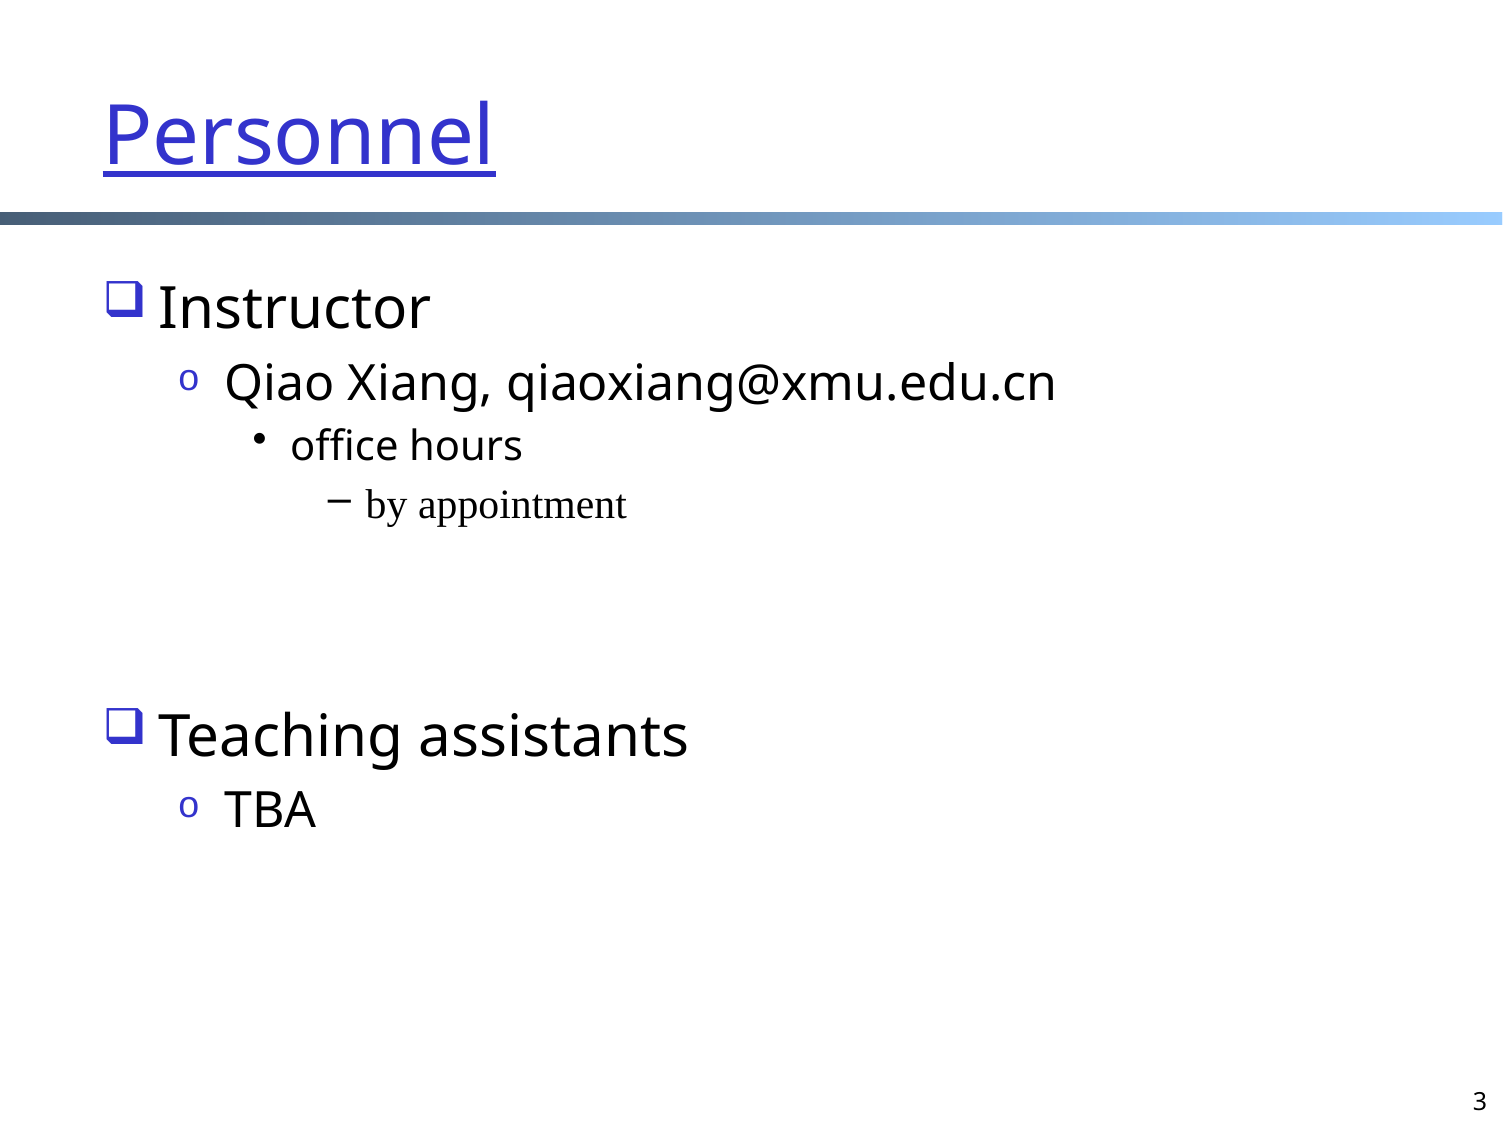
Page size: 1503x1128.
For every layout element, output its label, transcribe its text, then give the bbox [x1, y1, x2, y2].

title Personnel [87, 37, 1365, 226]
list Instructor Qiao Xiang, qiaoxiang@xmu.edu.cn office hours by appointment Teaching assistants TBA [87, 263, 1365, 1027]
slide_number 3 [1151, 1051, 1503, 1128]
